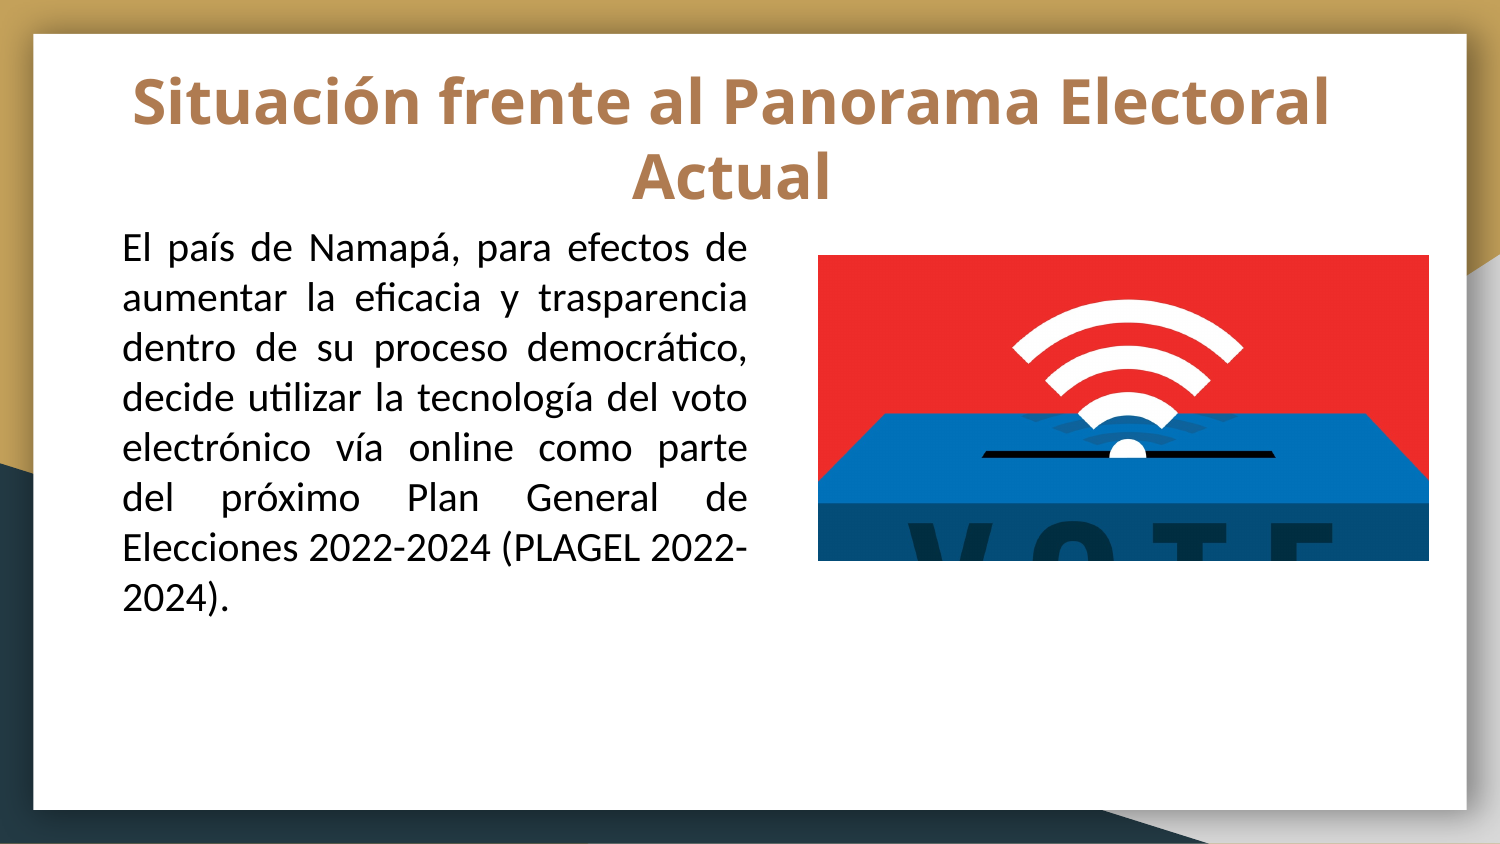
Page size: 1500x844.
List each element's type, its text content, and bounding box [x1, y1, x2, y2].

picture [1059, 542, 1087, 561]
title Situación frente al Panorama Electoral Actual [35, 47, 1429, 144]
picture [817, 255, 1429, 561]
text_box El país de Namapá, para efectos de aumentar la eficacia y trasparencia dentro de su proceso democrático, decide utilizar la tecnología del voto electrónico vía online como parte del próximo Plan General de Elecciones 2022-2024 (PLAGEL 2022-2024). [107, 212, 764, 628]
